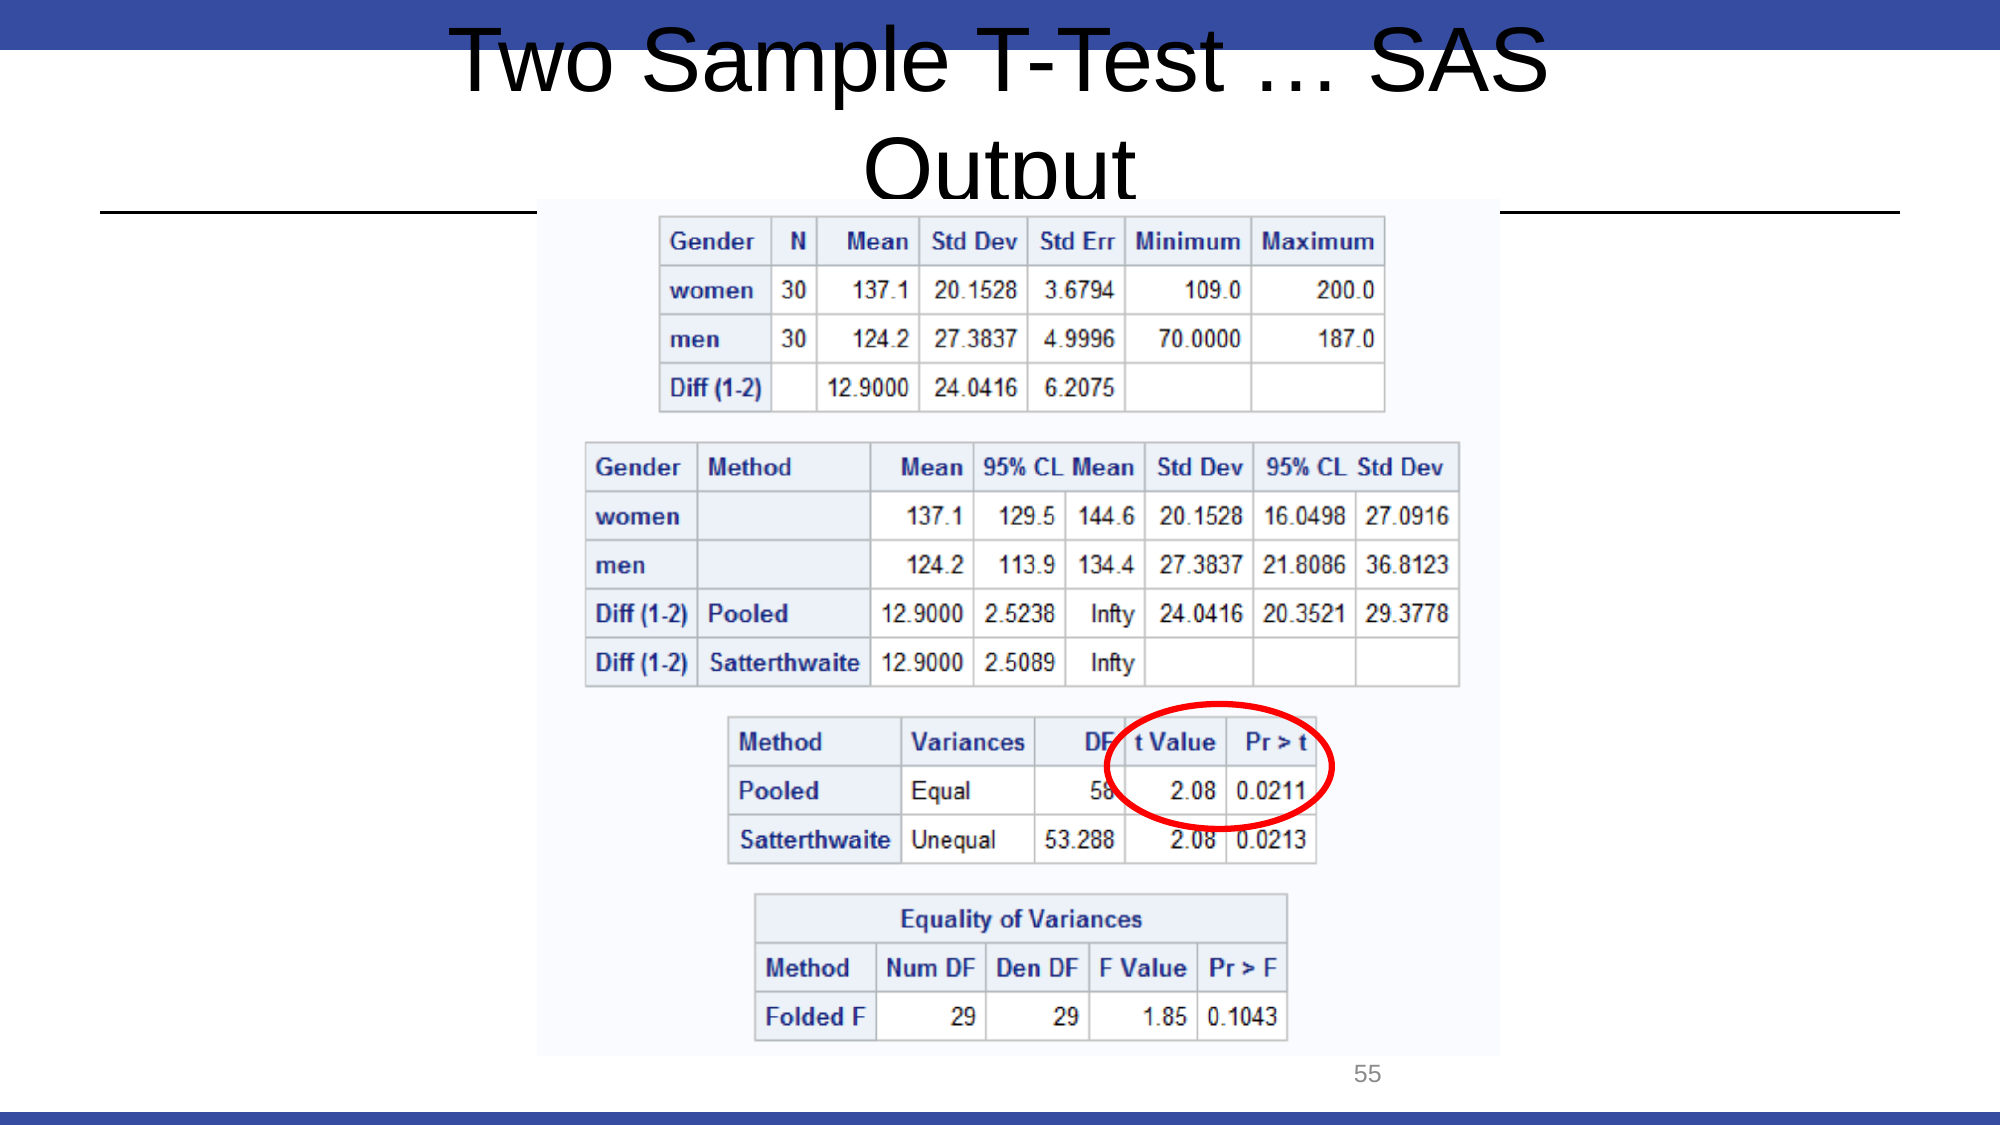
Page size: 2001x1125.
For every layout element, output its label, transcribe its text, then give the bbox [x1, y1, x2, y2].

title Two Sample T-Test … SAS Output [324, 45, 1675, 175]
picture [537, 199, 1501, 1056]
slide_number 55 [1059, 1064, 1397, 1103]
